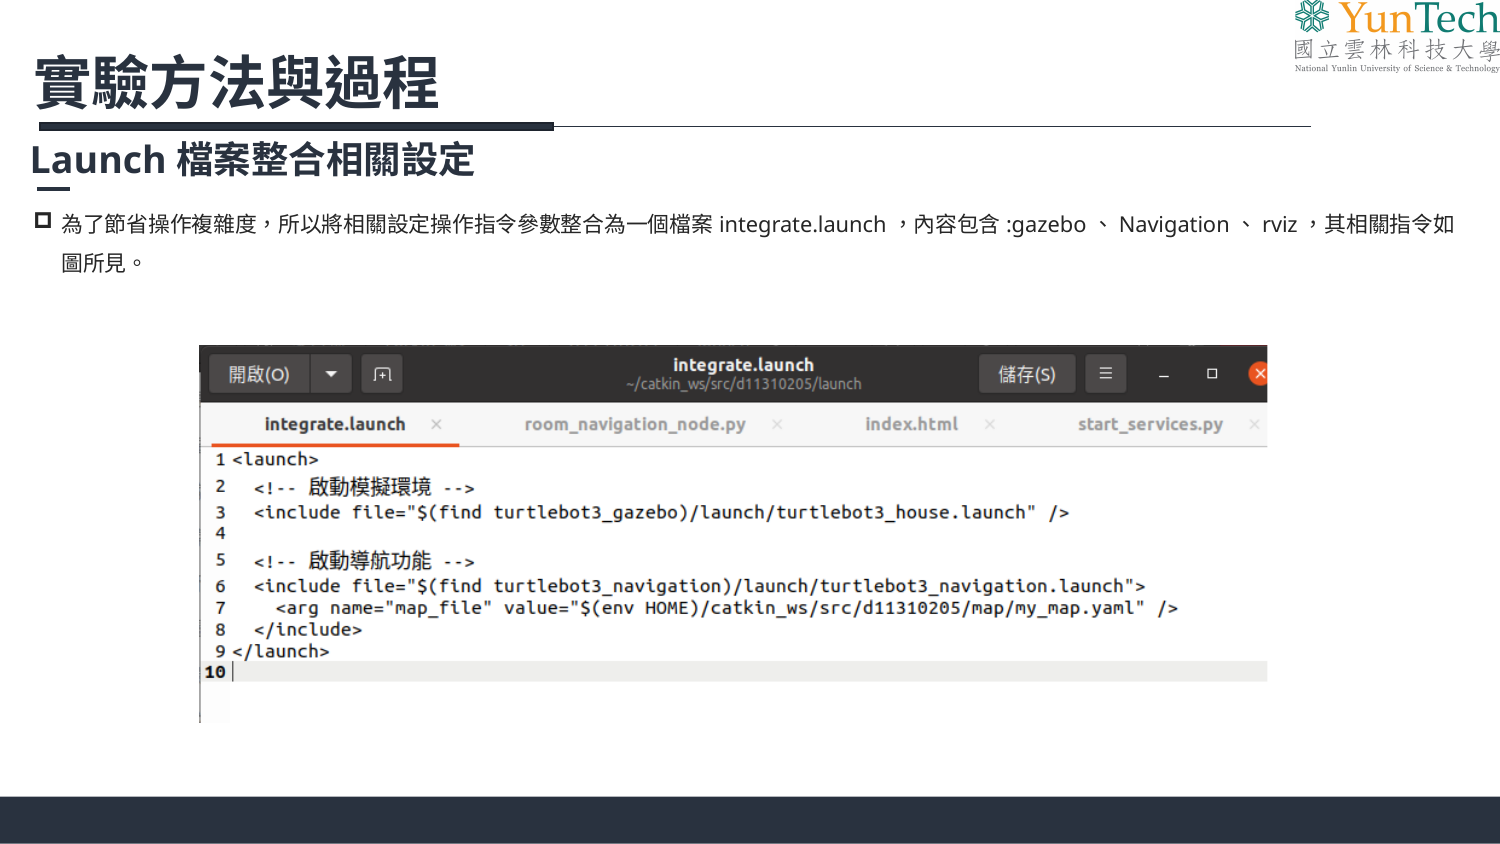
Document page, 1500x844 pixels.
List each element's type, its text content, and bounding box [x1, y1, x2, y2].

text_box Launch檔案整合相關設定 [14, 128, 491, 189]
text_box 實驗方法與過程 [18, 38, 585, 124]
text_box 為了節省操作複雜度，所以將相關設定操作指令參數整合為一個檔案integrate.launch，內容包含:gazebo、Navigation、rviz，其相關指令如圖所見。 [18, 190, 1480, 284]
picture [199, 345, 1268, 723]
picture [1295, 0, 1500, 73]
